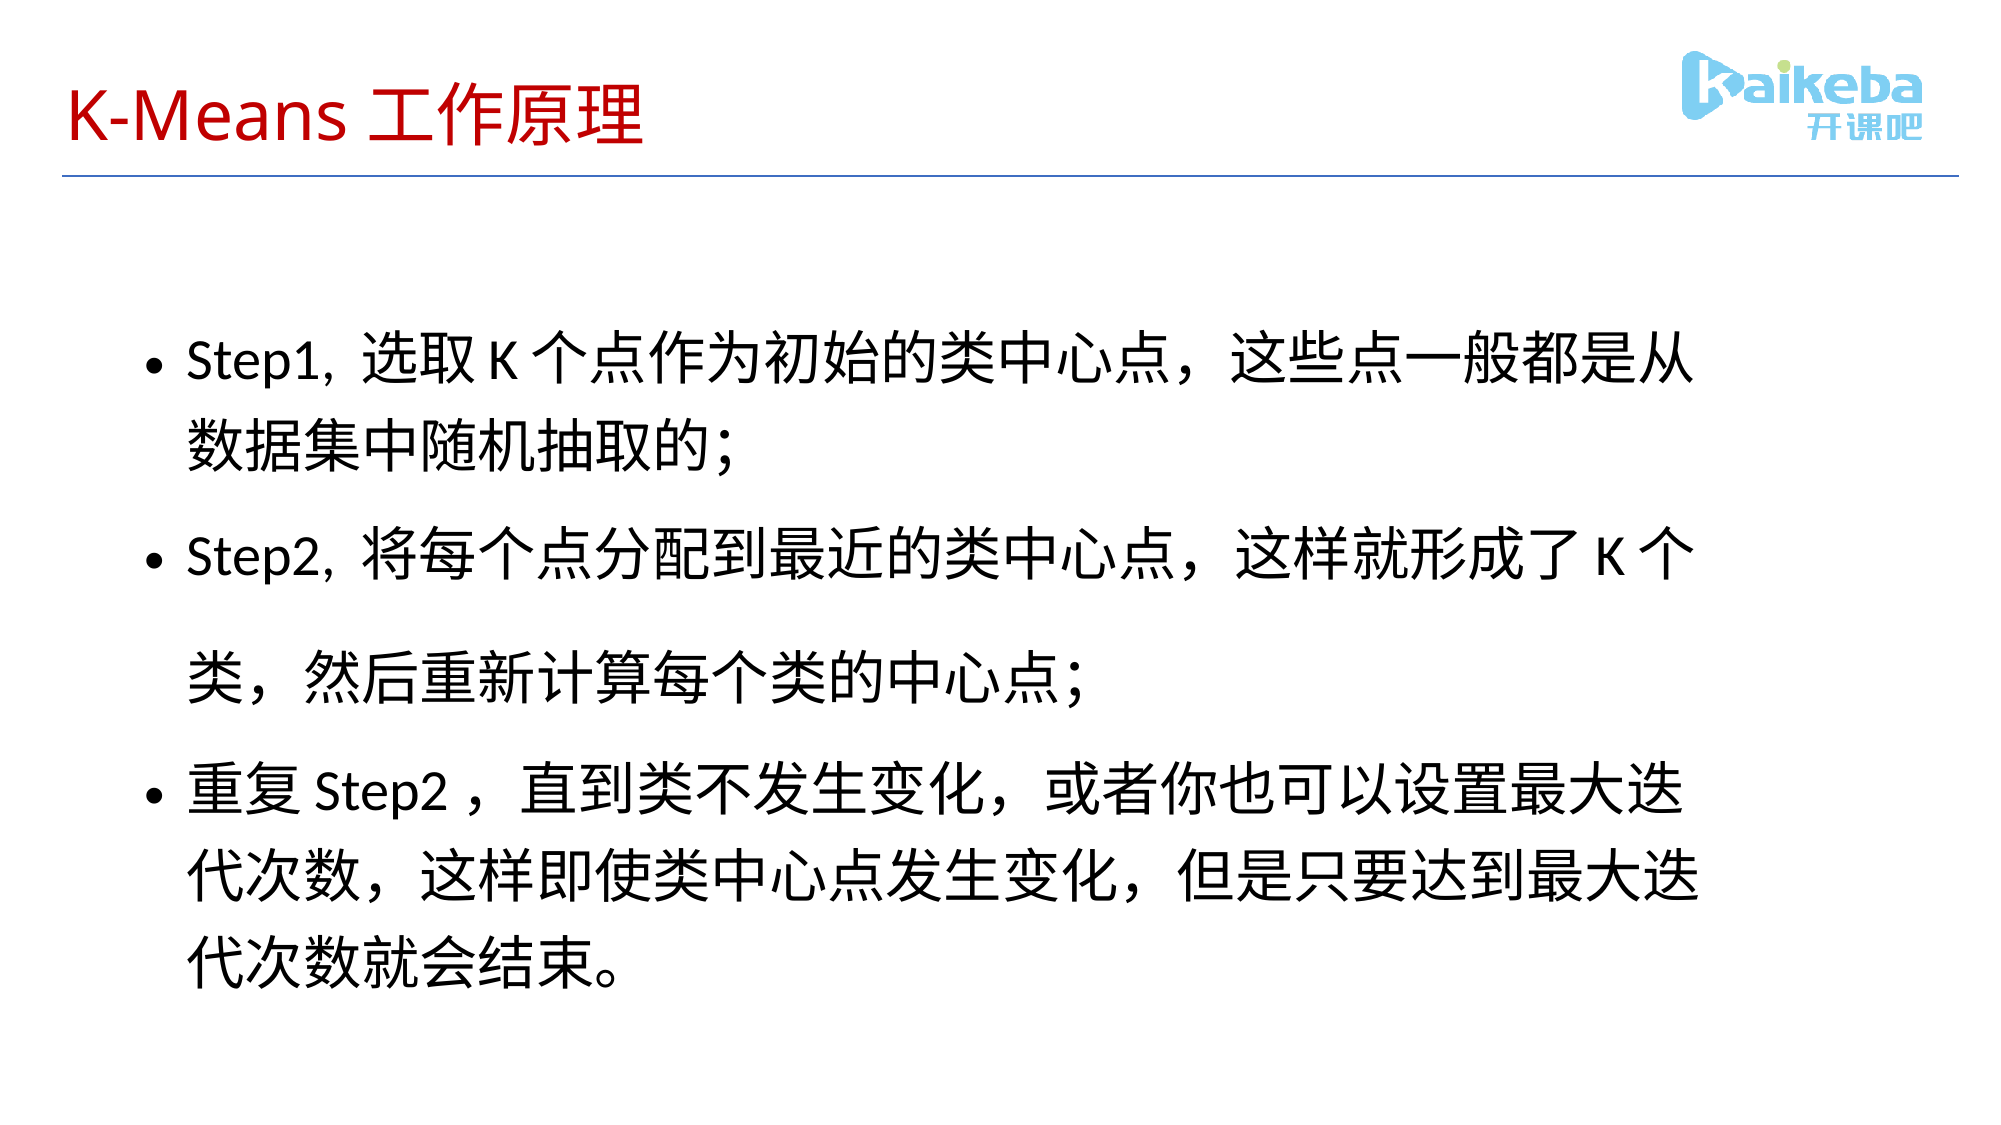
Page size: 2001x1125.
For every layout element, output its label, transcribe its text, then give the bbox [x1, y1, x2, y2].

table_cell 87 [1653, 21, 1950, 167]
title K-Means工作原理 [57, 59, 1728, 167]
list Step1, 选取K个点作为初始的类中心点，这些点一般都是从数据集中随机抽取的； Step2, 将每个点分配到最近的类中心点，这样就形成了K个类，然后重新计算每个类的中心点； 重复Step2，直到类不发生变化，或者你也可以设置最大迭代次数，这样即使类中心点发生变化，但是只要达到最大迭代次数就会结束。 [136, 298, 1740, 1014]
